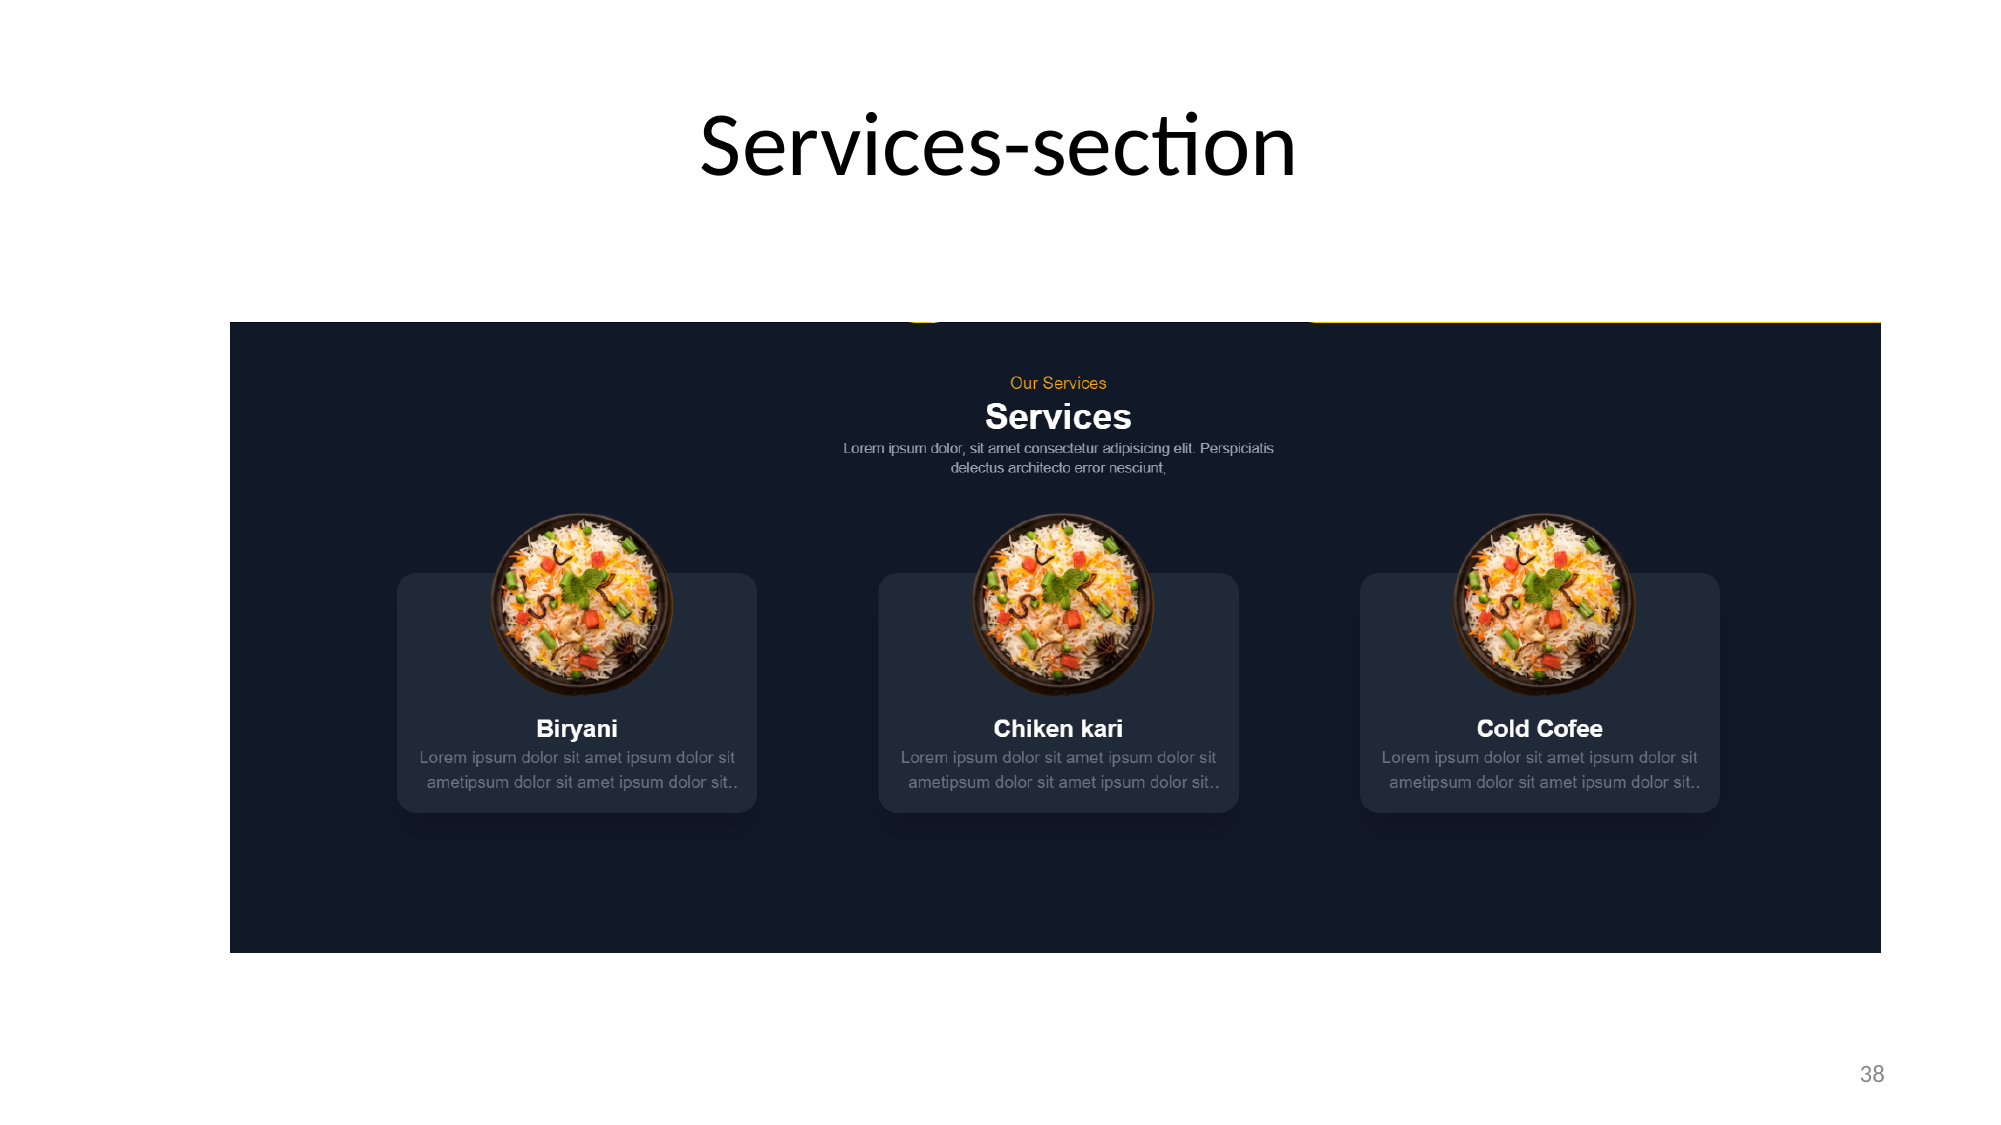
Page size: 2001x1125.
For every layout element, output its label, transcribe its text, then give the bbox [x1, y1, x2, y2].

picture [230, 322, 1881, 953]
slide_number ‹#› [1433, 1042, 1900, 1103]
title Services-section [99, 45, 1900, 233]
